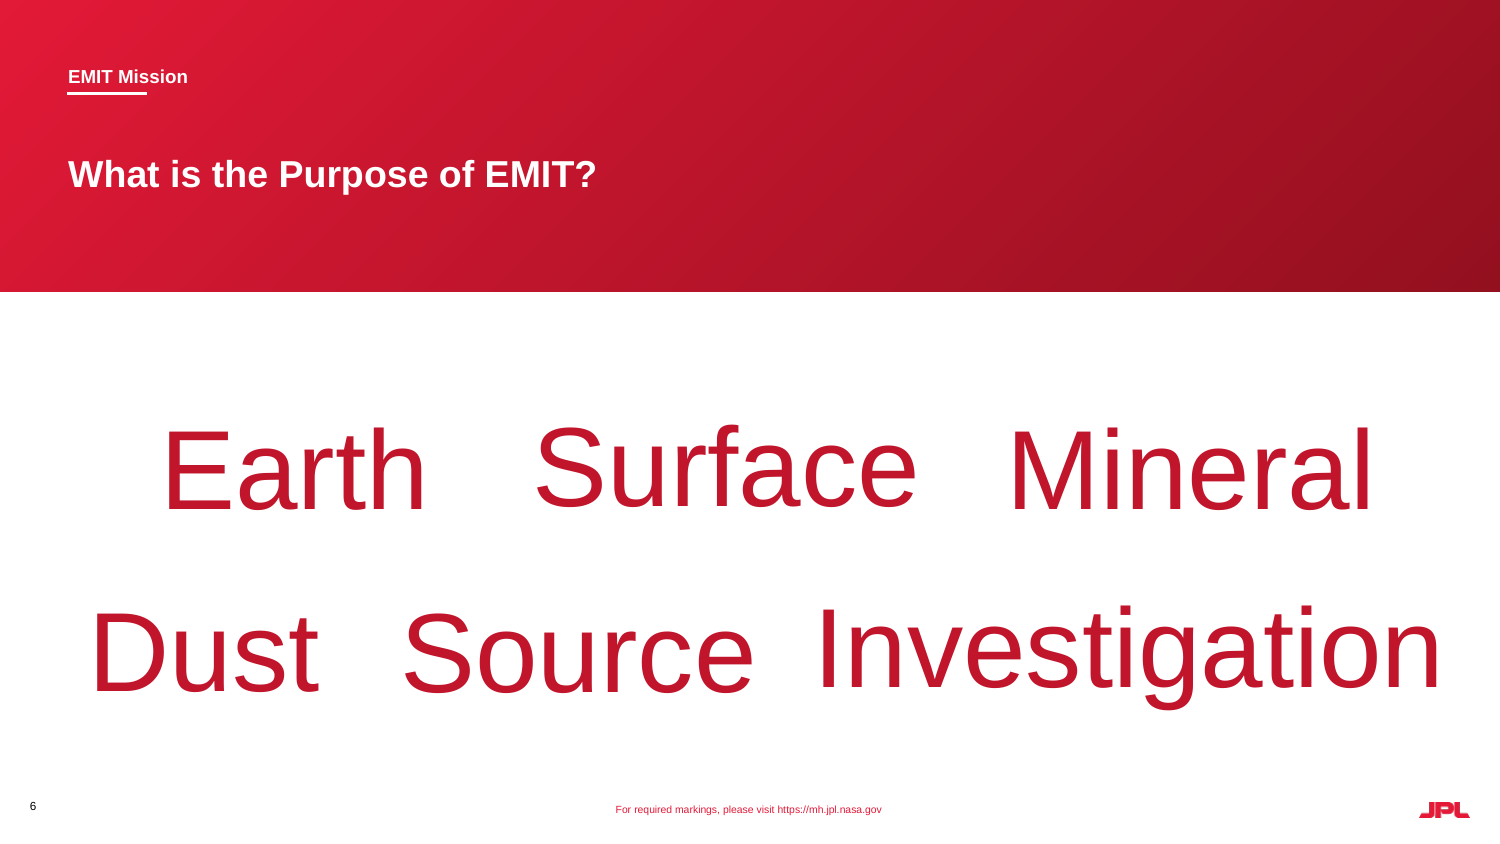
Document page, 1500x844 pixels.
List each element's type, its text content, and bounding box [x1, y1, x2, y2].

slide_number 6 [29, 314, 45, 821]
list What is the Purpose of EMIT? [68, 135, 1432, 269]
text_box Investigation [795, 567, 1463, 718]
text_box Mineral [989, 389, 1393, 540]
text_box Surface [515, 386, 938, 537]
text_box Dust [72, 571, 336, 722]
text_box Source [383, 572, 774, 723]
list EMIT Mission [68, 44, 1432, 86]
text_box Earth [144, 389, 446, 540]
picture [1419, 802, 1470, 819]
